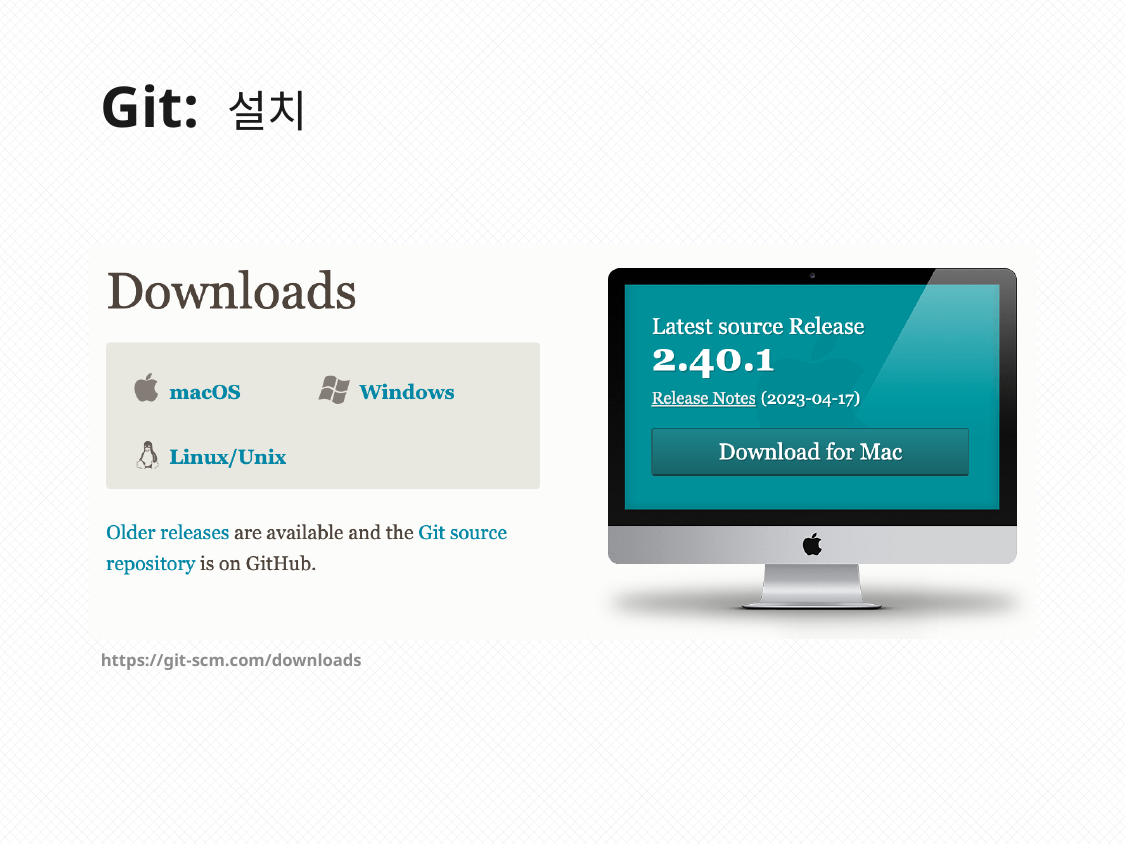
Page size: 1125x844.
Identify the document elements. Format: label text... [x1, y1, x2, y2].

picture [89, 244, 1037, 639]
text_box https://git-scm.com/downloads [89, 645, 1036, 705]
text_box Git: 설치 [89, 50, 1036, 150]
